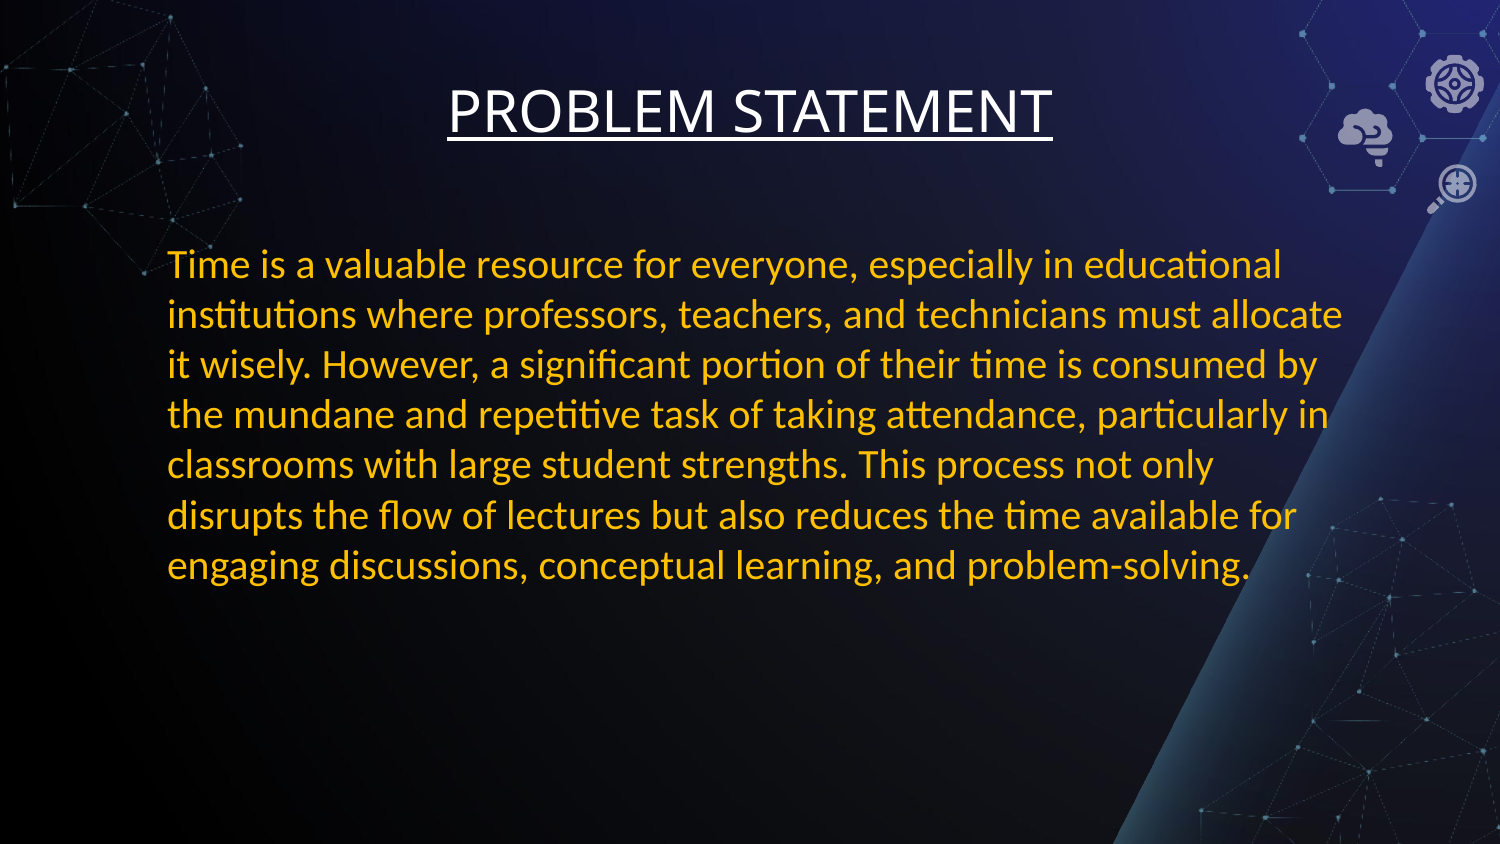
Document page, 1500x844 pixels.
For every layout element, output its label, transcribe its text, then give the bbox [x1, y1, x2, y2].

text_box Time is a valuable resource for everyone, especially in educational institutions where professors, teachers, and technicians must allocate it wisely. However, a significant portion of their time is consumed by the mundane and repetitive task of taking attendance, particularly in classrooms with large student strengths. This process not only disrupts the flow of lectures but also reduces the time available for engaging discussions, conceptual learning, and problem-solving. [152, 229, 1368, 640]
picture [0, 0, 1500, 844]
text_box PROBLEM STATEMENT [216, 66, 1284, 152]
